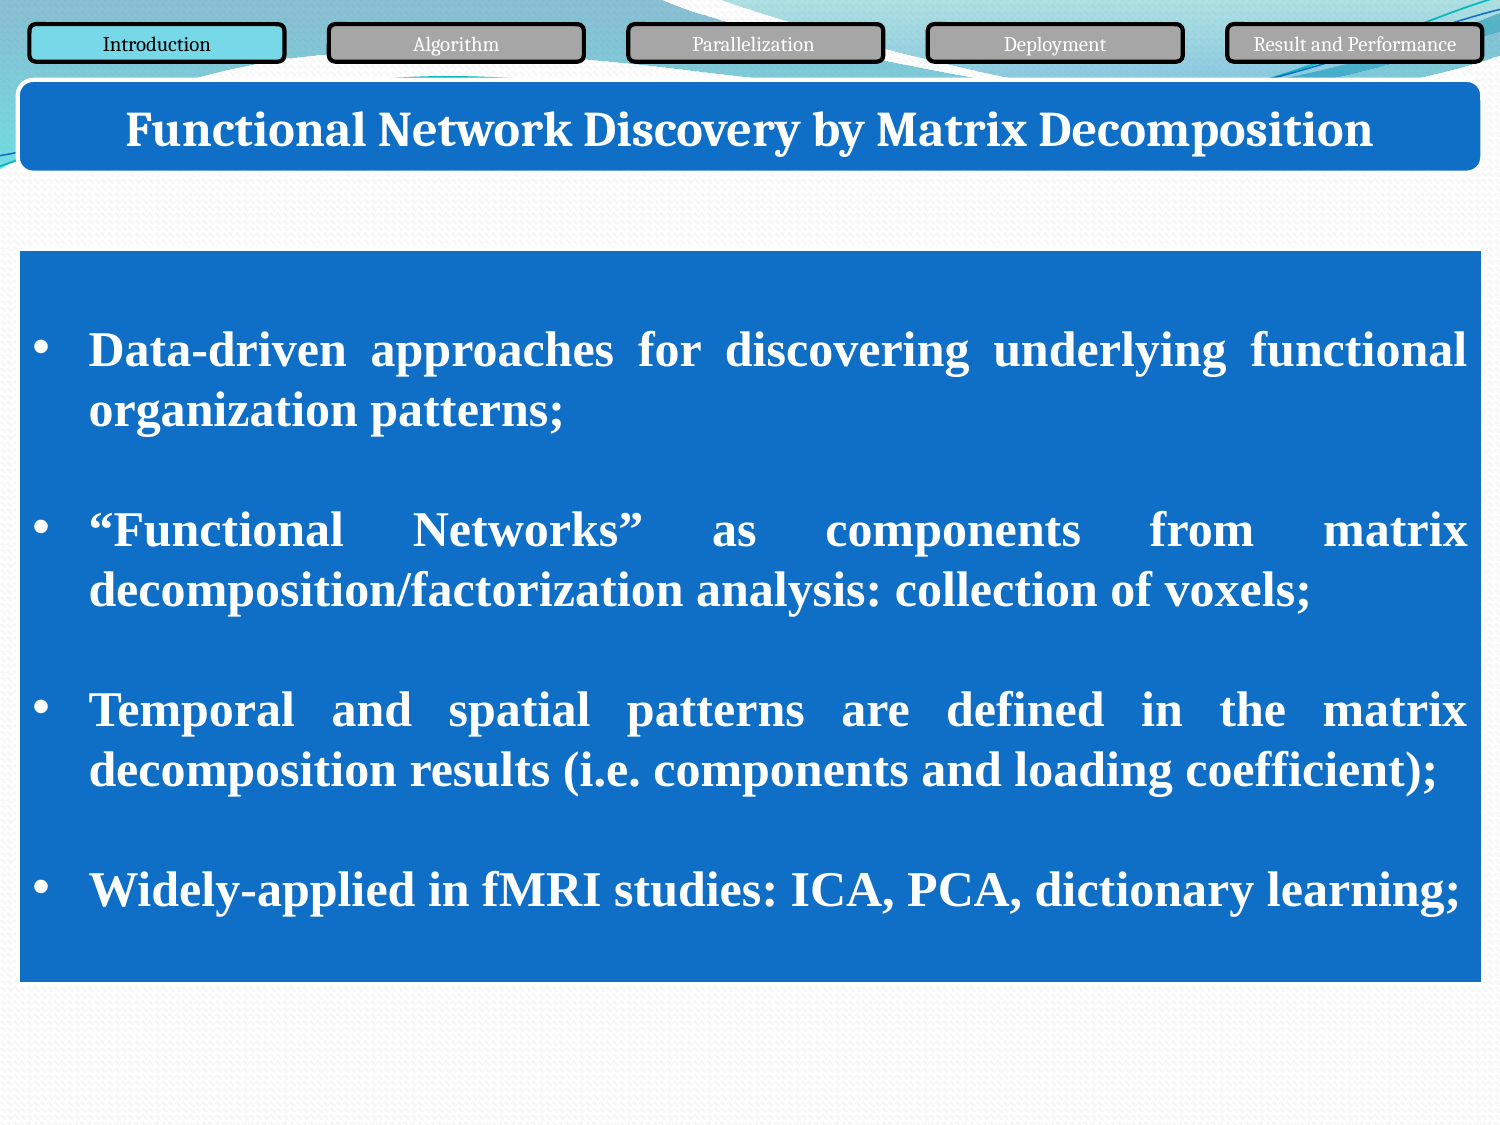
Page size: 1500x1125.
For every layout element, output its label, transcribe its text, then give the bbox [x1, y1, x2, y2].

text_box Deployment [925, 21, 1185, 64]
text_box Algorithm [326, 21, 586, 64]
text_box Data-driven approaches for discovering underlying functional organization patterns; “Functional Networks” as components from matrix decomposition/factorization analysis: collection of voxels; Temporal and spatial patterns are defined in the matrix decomposition results (i.e. components and loading coefficient); Widely-applied in fMRI studies: ICA, PCA, dictionary learning; [16, 247, 1485, 986]
text_box Parallelization [626, 21, 886, 64]
text_box Functional Network Discovery by Matrix Decomposition [15, 77, 1485, 175]
text_box Result and Performance [1225, 21, 1485, 64]
text_box Introduction [27, 21, 287, 64]
